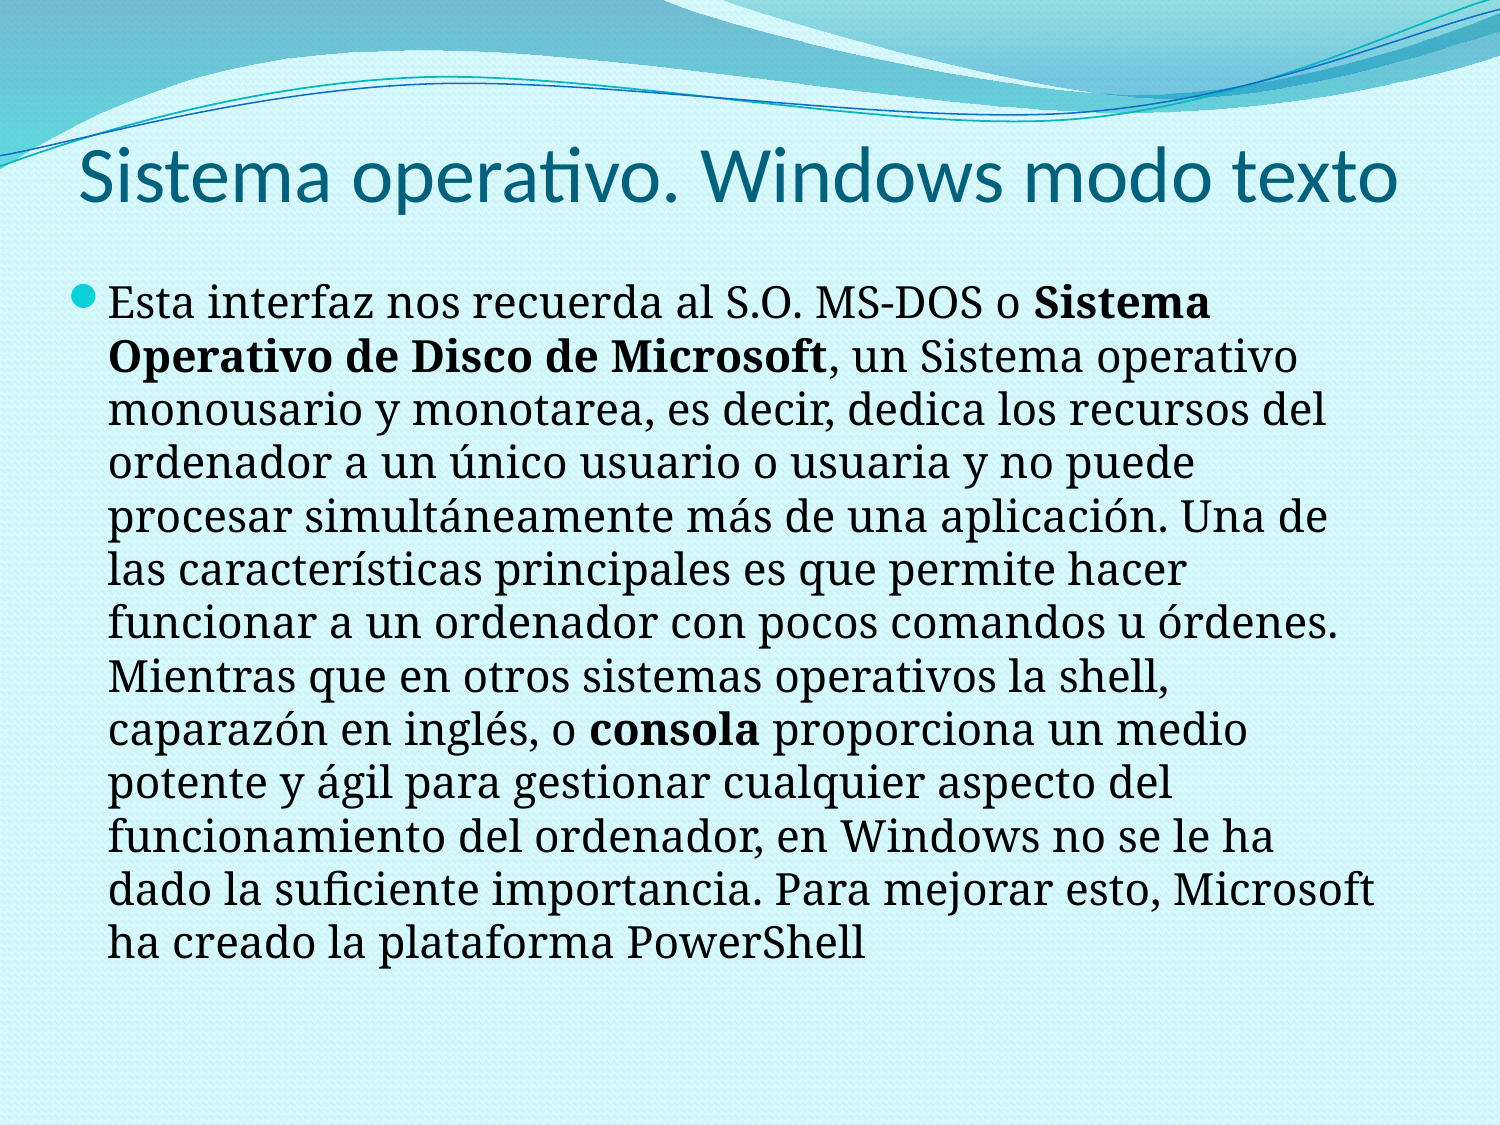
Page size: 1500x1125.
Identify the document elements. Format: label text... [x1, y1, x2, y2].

title Sistema operativo. Windows modo texto [64, 30, 1415, 219]
list Esta interfaz nos recuerda al S.O. MS-DOS o Sistema Operativo de Disco de Microsoft, un Sistema operativo monousario y monotarea, es decir, dedica los recursos del ordenador a un único usuario o usuaria y no puede procesar simultáneamente más de una aplicación. Una de las características principales es que permite hacer funcionar a un ordenador con pocos comandos u órdenes. Mientras que en otros sistemas operativos la shell, caparazón en inglés, o consola proporciona un medio potente y ágil para gestionar cualquier aspecto del funcionamiento del ordenador, en Windows no se le ha dado la suficiente importancia. Para mejorar esto, Microsoft ha creado la plataforma PowerShell [53, 267, 1404, 988]
